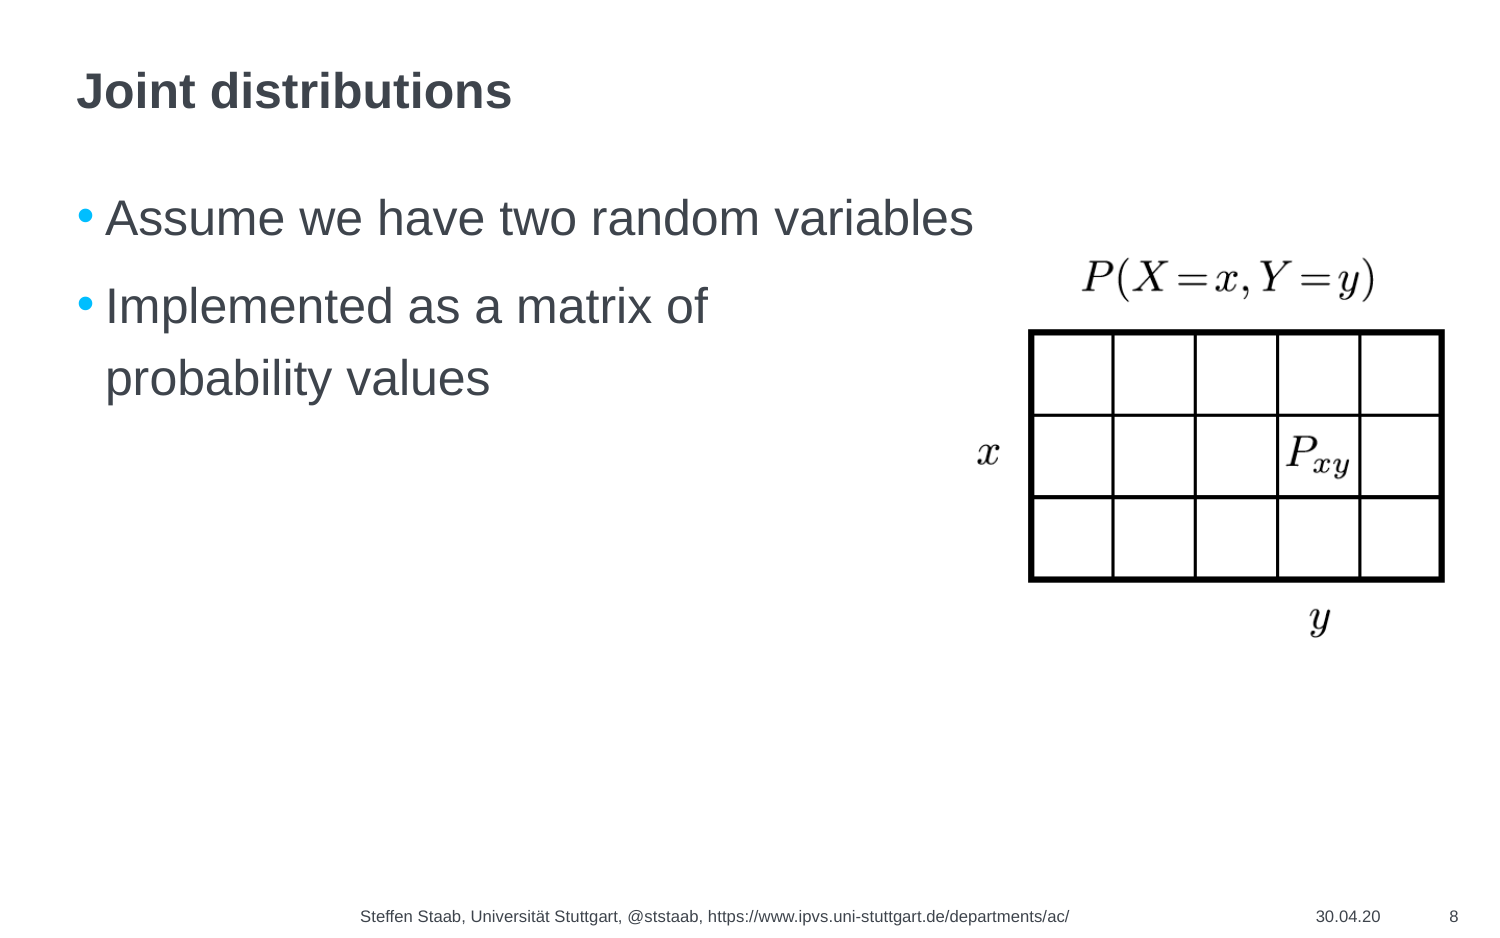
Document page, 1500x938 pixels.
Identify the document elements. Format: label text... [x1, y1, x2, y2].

footer Steffen Staab, Universität Stuttgart, @ststaab, https://www.ipvs.uni-stuttgart.de/departments/ac/ [360, 905, 1247, 926]
title Joint distributions [76, 64, 1430, 160]
picture [949, 251, 1500, 662]
slide_number 8 [1408, 905, 1459, 926]
